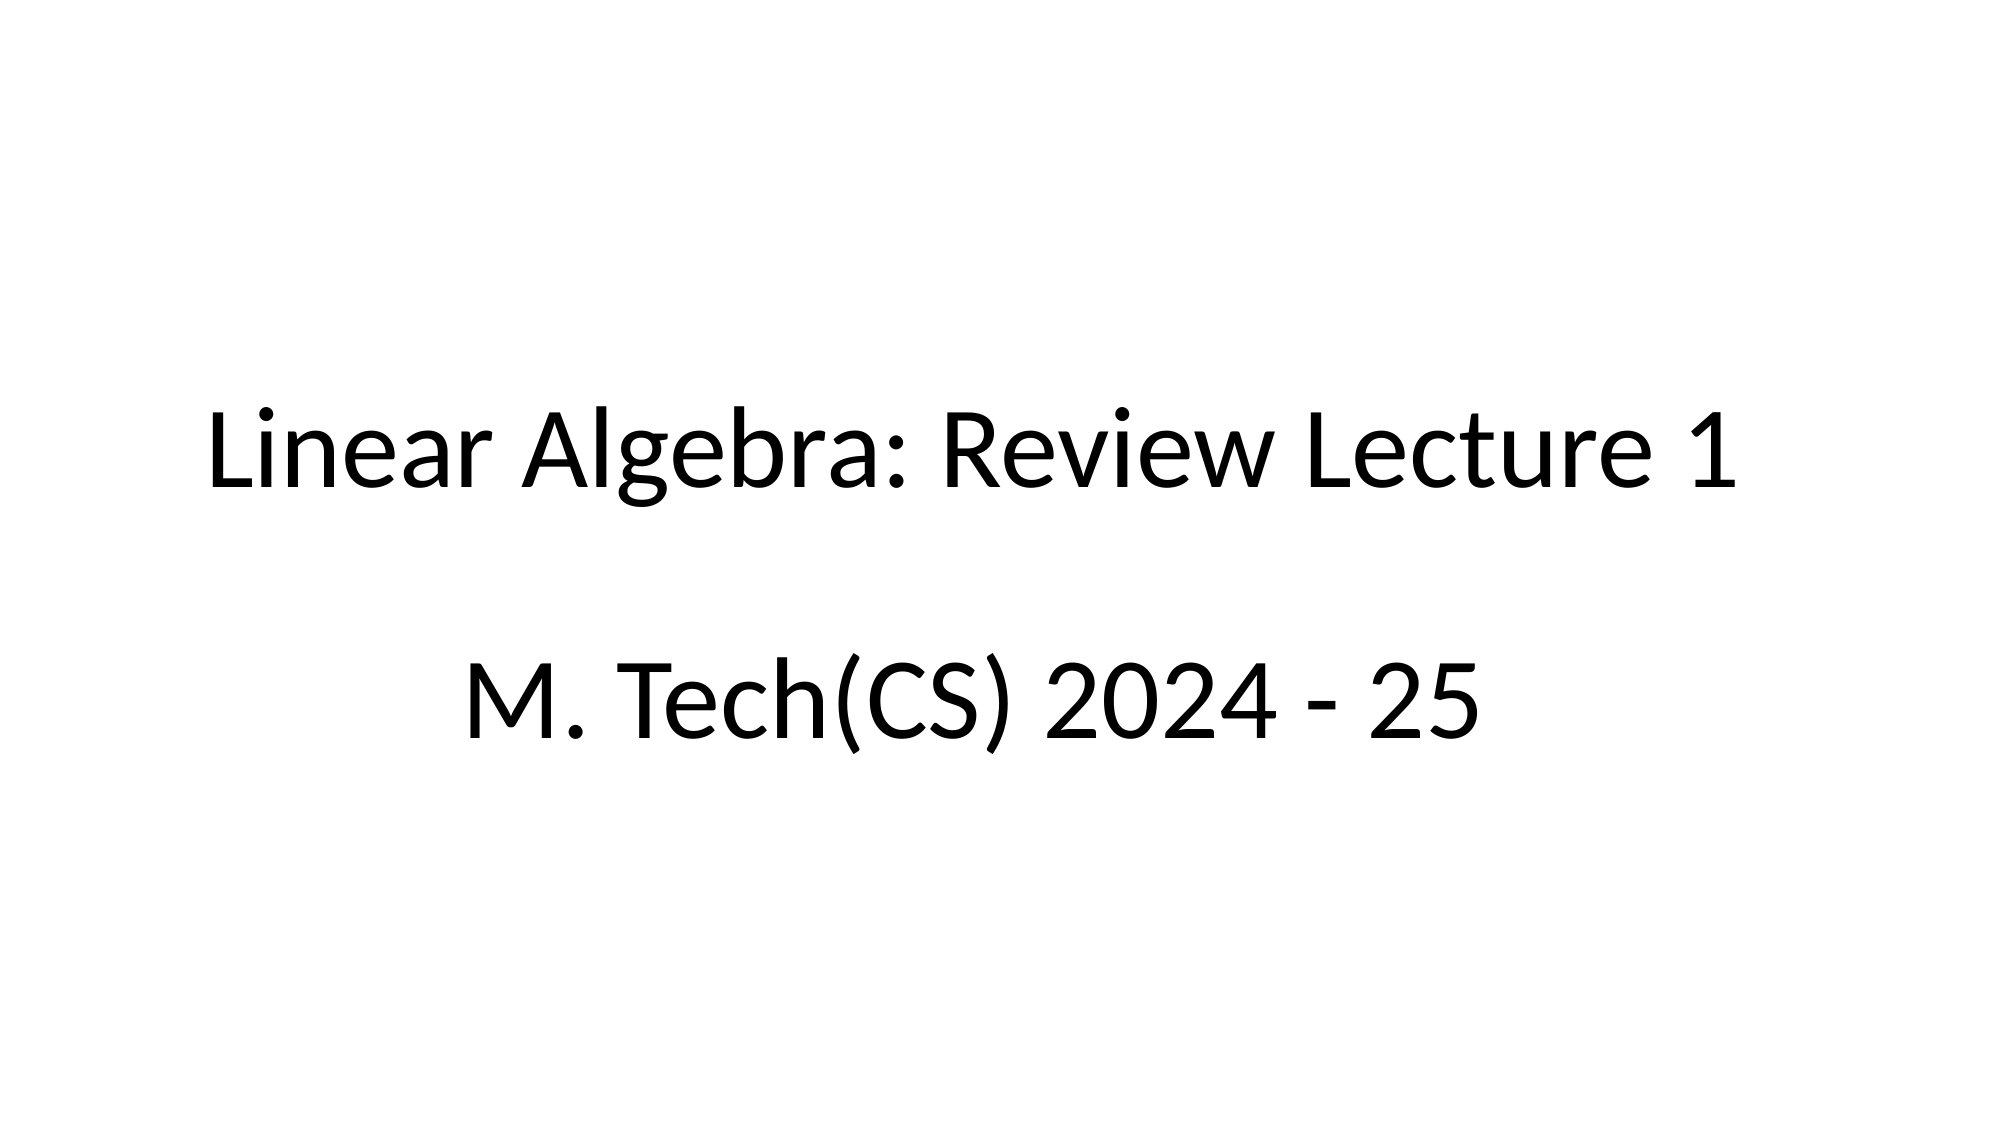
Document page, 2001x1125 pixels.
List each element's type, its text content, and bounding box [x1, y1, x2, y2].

title Linear Algebra: Review Lecture 1 M. Tech(CS) 2024 - 25 [0, 379, 1947, 771]
